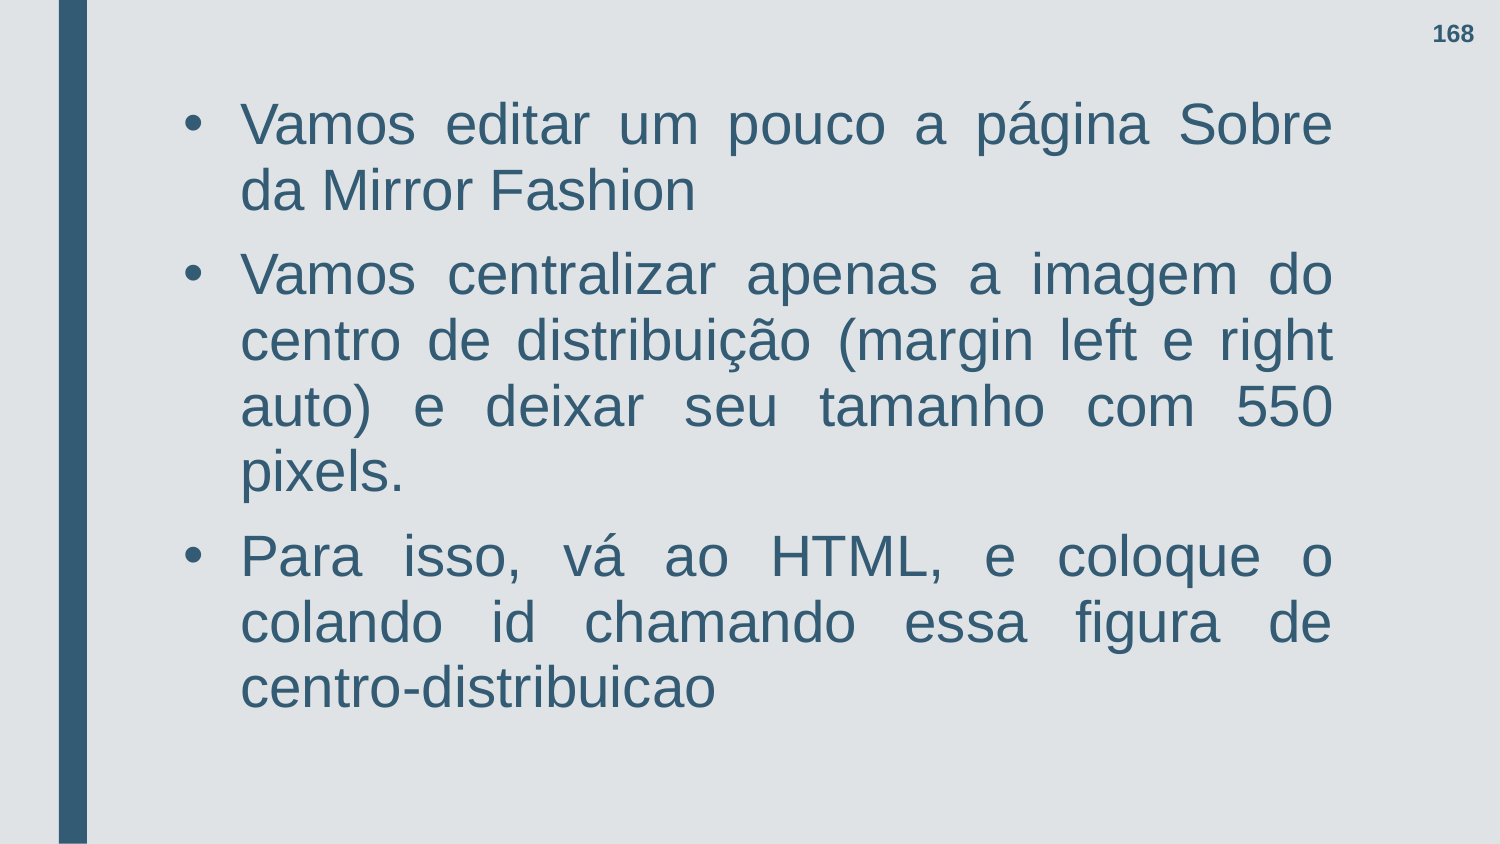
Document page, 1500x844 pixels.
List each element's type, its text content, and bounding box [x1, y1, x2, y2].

slide_number 168 [1293, 7, 1490, 58]
list Vamos editar um pouco a página Sobre da Mirror Fashion Vamos centralizar apenas a imagem do centro de distribuição (margin left e right auto) e deixar seu tamanho com 550 pixels. Para isso, vá ao HTML, e coloque o colando id chamando essa figura de centro-distribuicao [168, 84, 1351, 789]
